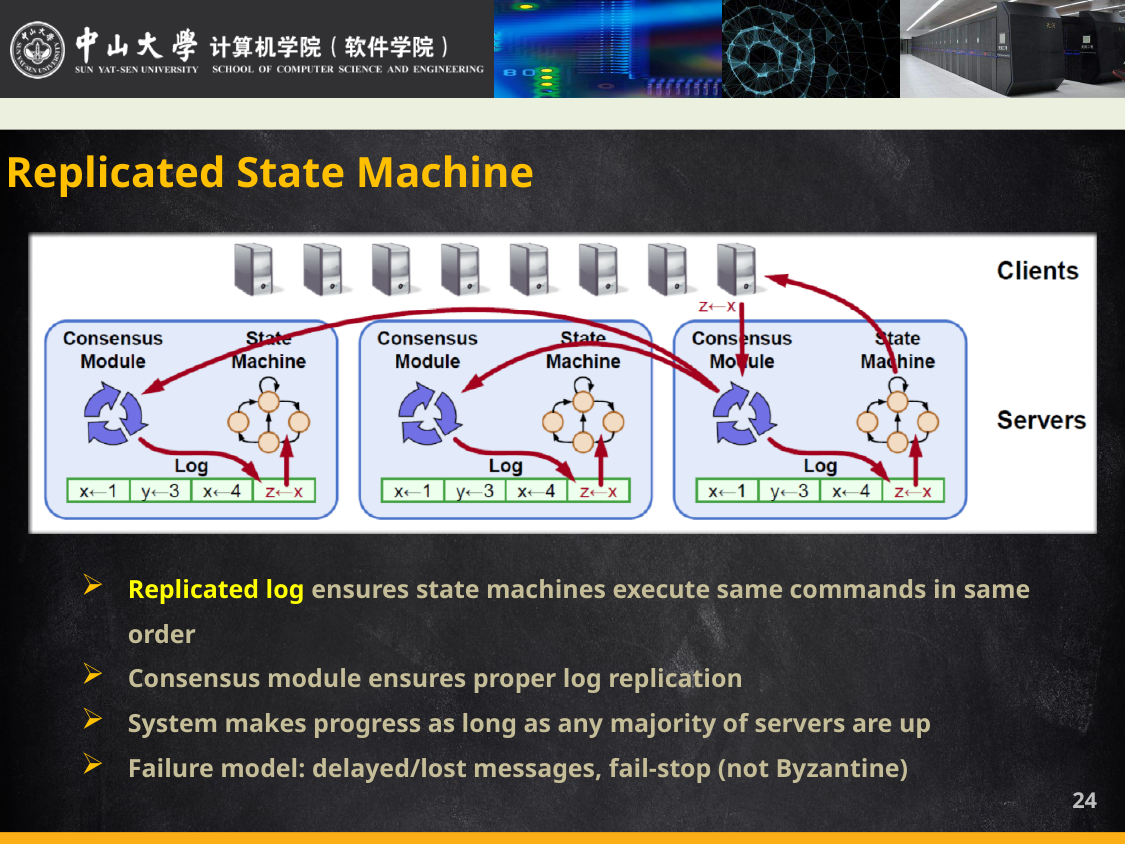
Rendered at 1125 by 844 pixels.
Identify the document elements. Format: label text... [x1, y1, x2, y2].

picture [0, 130, 1125, 832]
text_box Replicated log ensures state machines execute same commands in same order Consensus module ensures proper log replication System makes progress as long as any majority of servers are up Failure model: delayed/lost messages, fail-stop (not Byzantine) [66, 550, 1097, 790]
text_box Replicated State Machine [0, 138, 550, 204]
picture [0, 0, 1125, 98]
